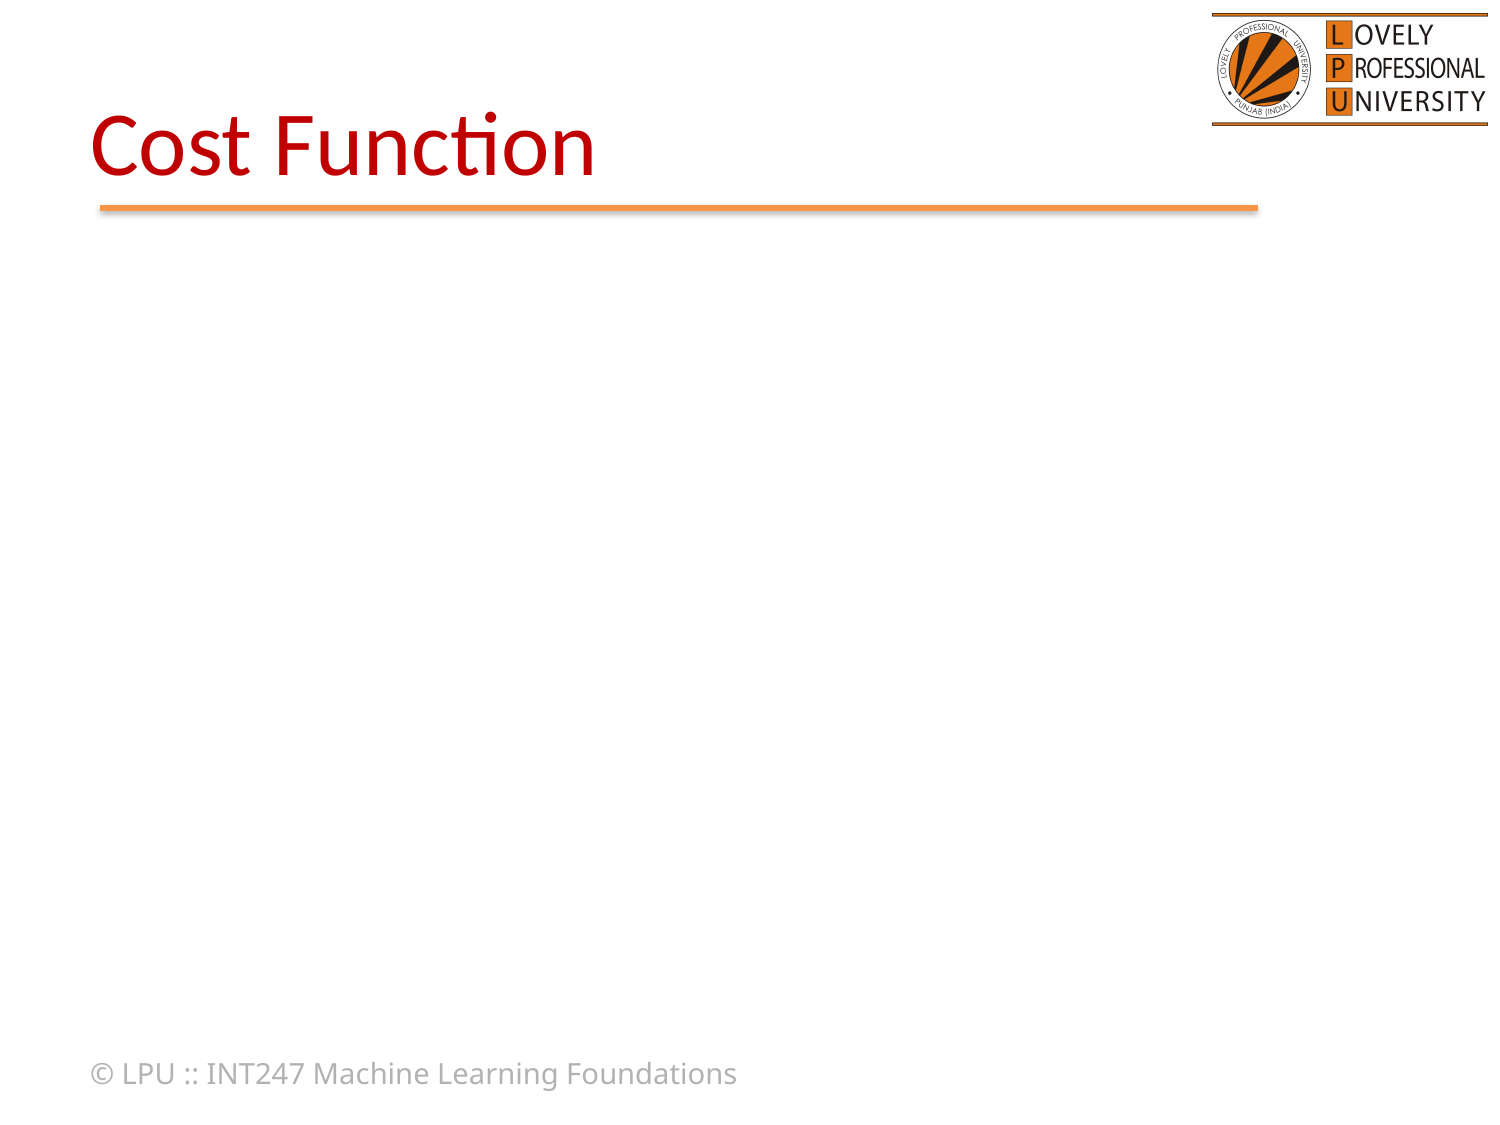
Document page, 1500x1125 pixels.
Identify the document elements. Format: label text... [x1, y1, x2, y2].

slide_number © LPU :: INT247 Machine Learning Foundations [75, 1042, 916, 1103]
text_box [1212, 13, 1488, 126]
title Cost Function [75, 45, 1425, 233]
